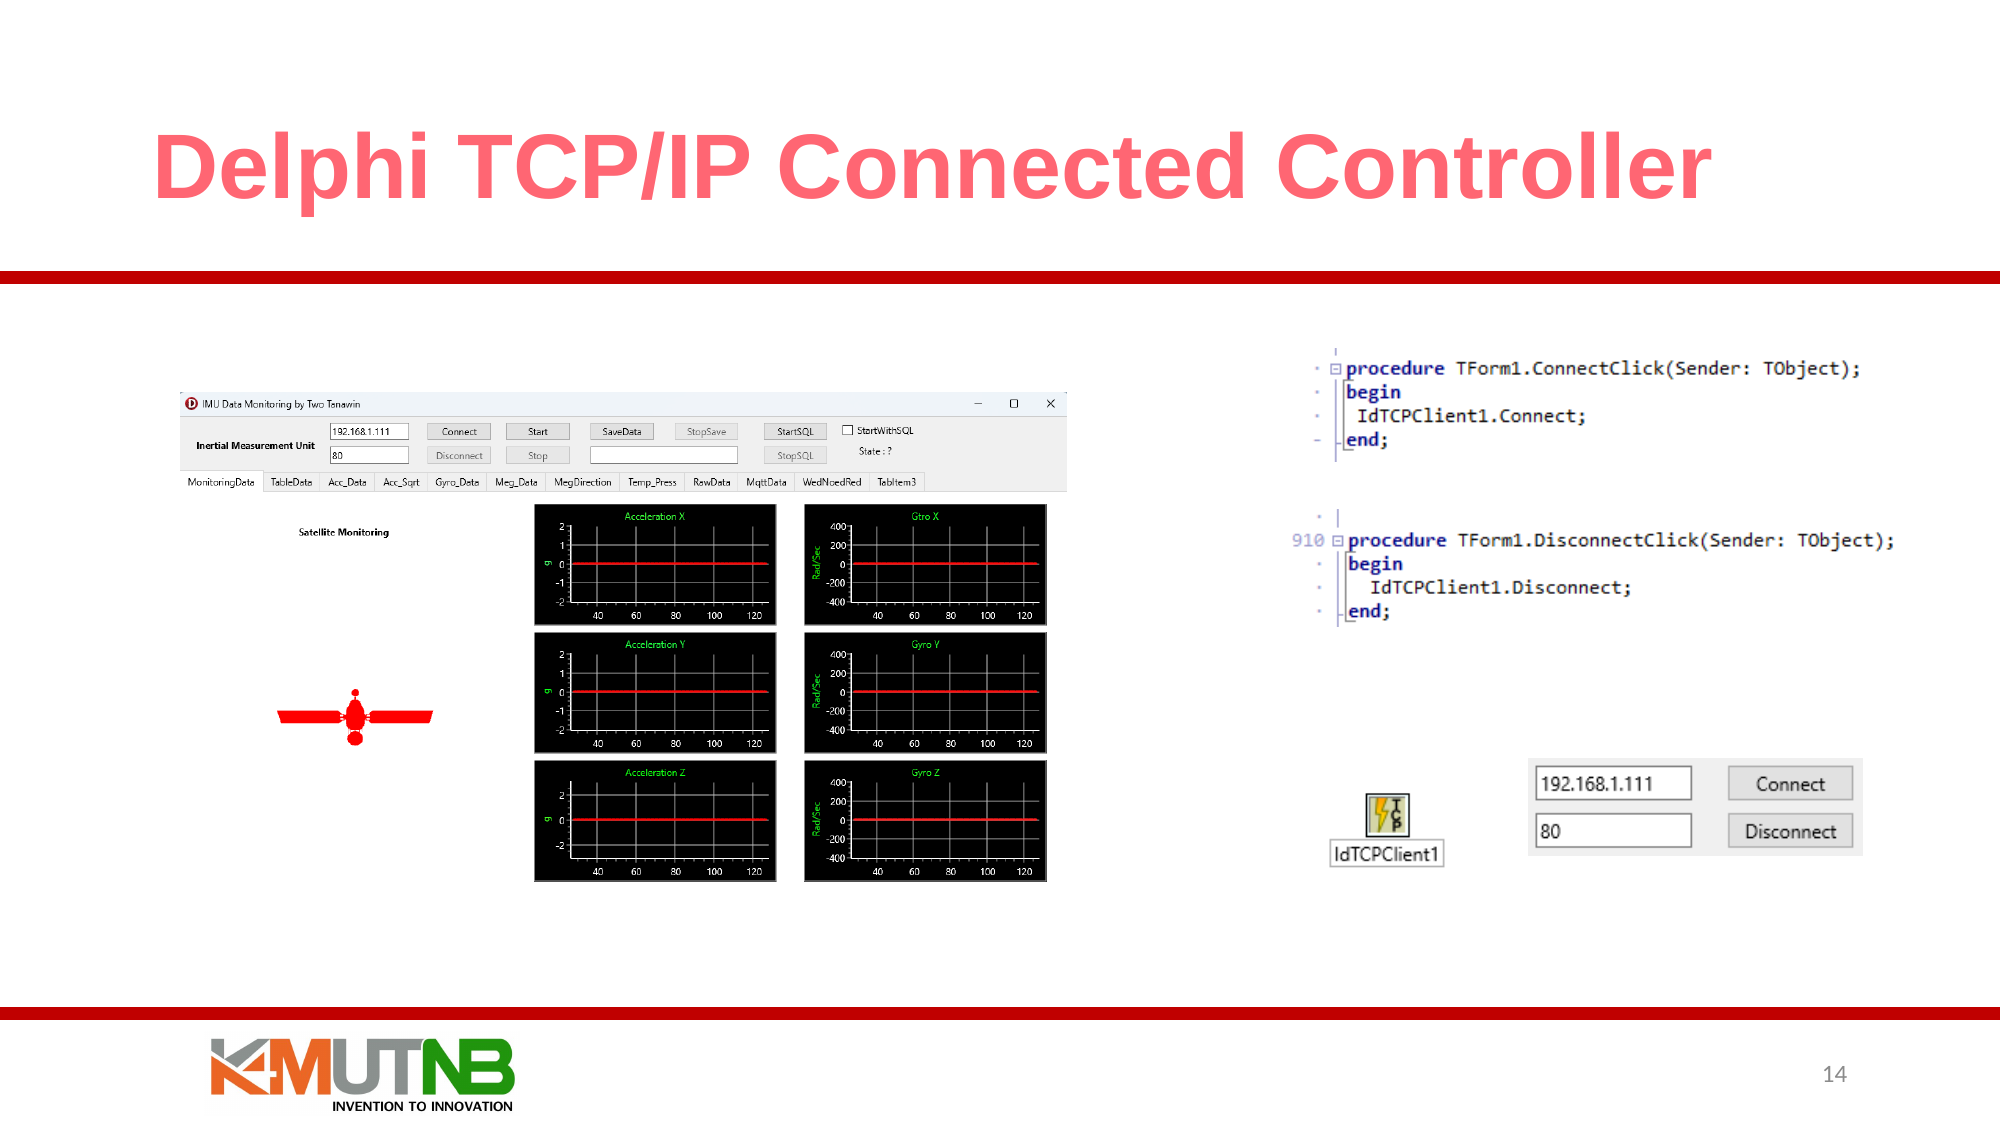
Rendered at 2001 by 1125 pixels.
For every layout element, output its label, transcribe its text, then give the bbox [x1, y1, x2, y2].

picture [204, 1031, 520, 1116]
title Delphi TCP/IP Connected Controller [137, 59, 1863, 278]
picture [1292, 729, 1492, 940]
picture [1292, 509, 1904, 627]
picture [179, 392, 1067, 921]
picture [1528, 758, 1863, 856]
slide_number 14 [1412, 1042, 1863, 1103]
picture [1282, 348, 1884, 462]
